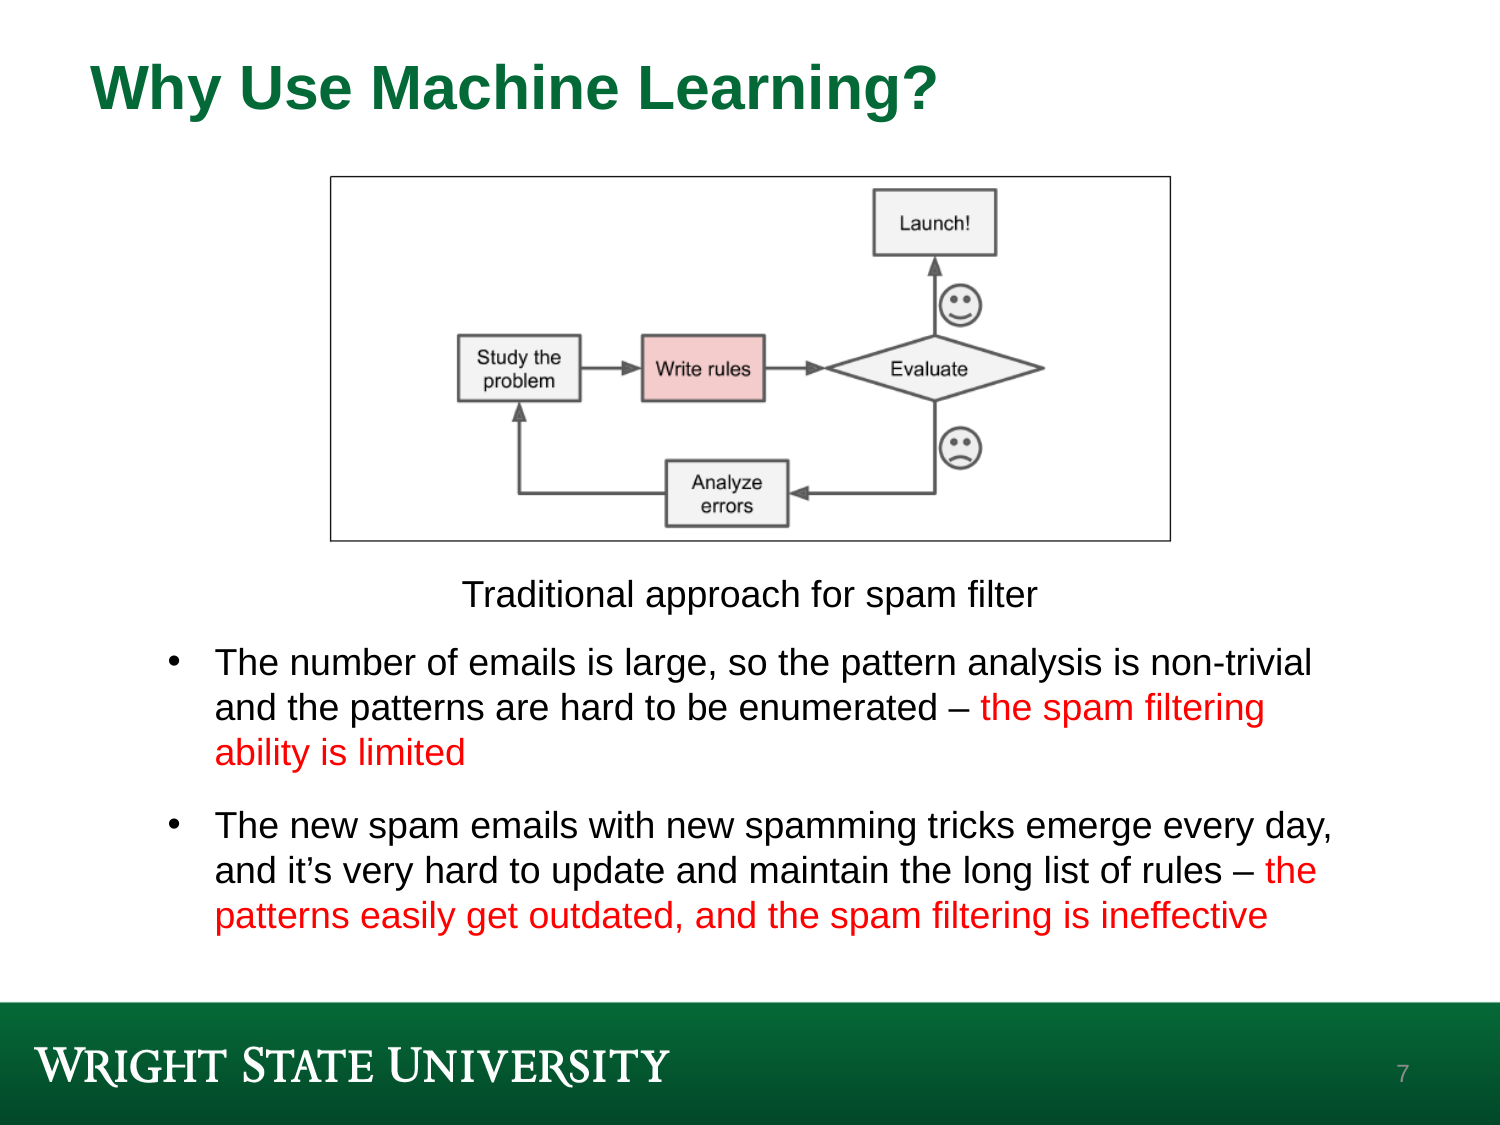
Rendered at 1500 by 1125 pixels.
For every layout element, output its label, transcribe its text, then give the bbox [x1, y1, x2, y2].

text_box The number of emails is large, so the pattern analysis is non-trivial and the patterns are hard to be enumerated – the spam filtering ability is limited [153, 631, 1360, 781]
slide_number 7 [1074, 1042, 1425, 1103]
text_box Traditional approach for spam filter [324, 562, 1176, 623]
title Why Use Machine Learning? [75, 38, 1425, 132]
picture [0, 0, 1500, 1125]
text_box The new spam emails with new spamming tricks emerge every day, and it’s very hard to update and maintain the long list of rules – the patterns easily get outdated, and the spam filtering is ineffective [153, 793, 1360, 944]
